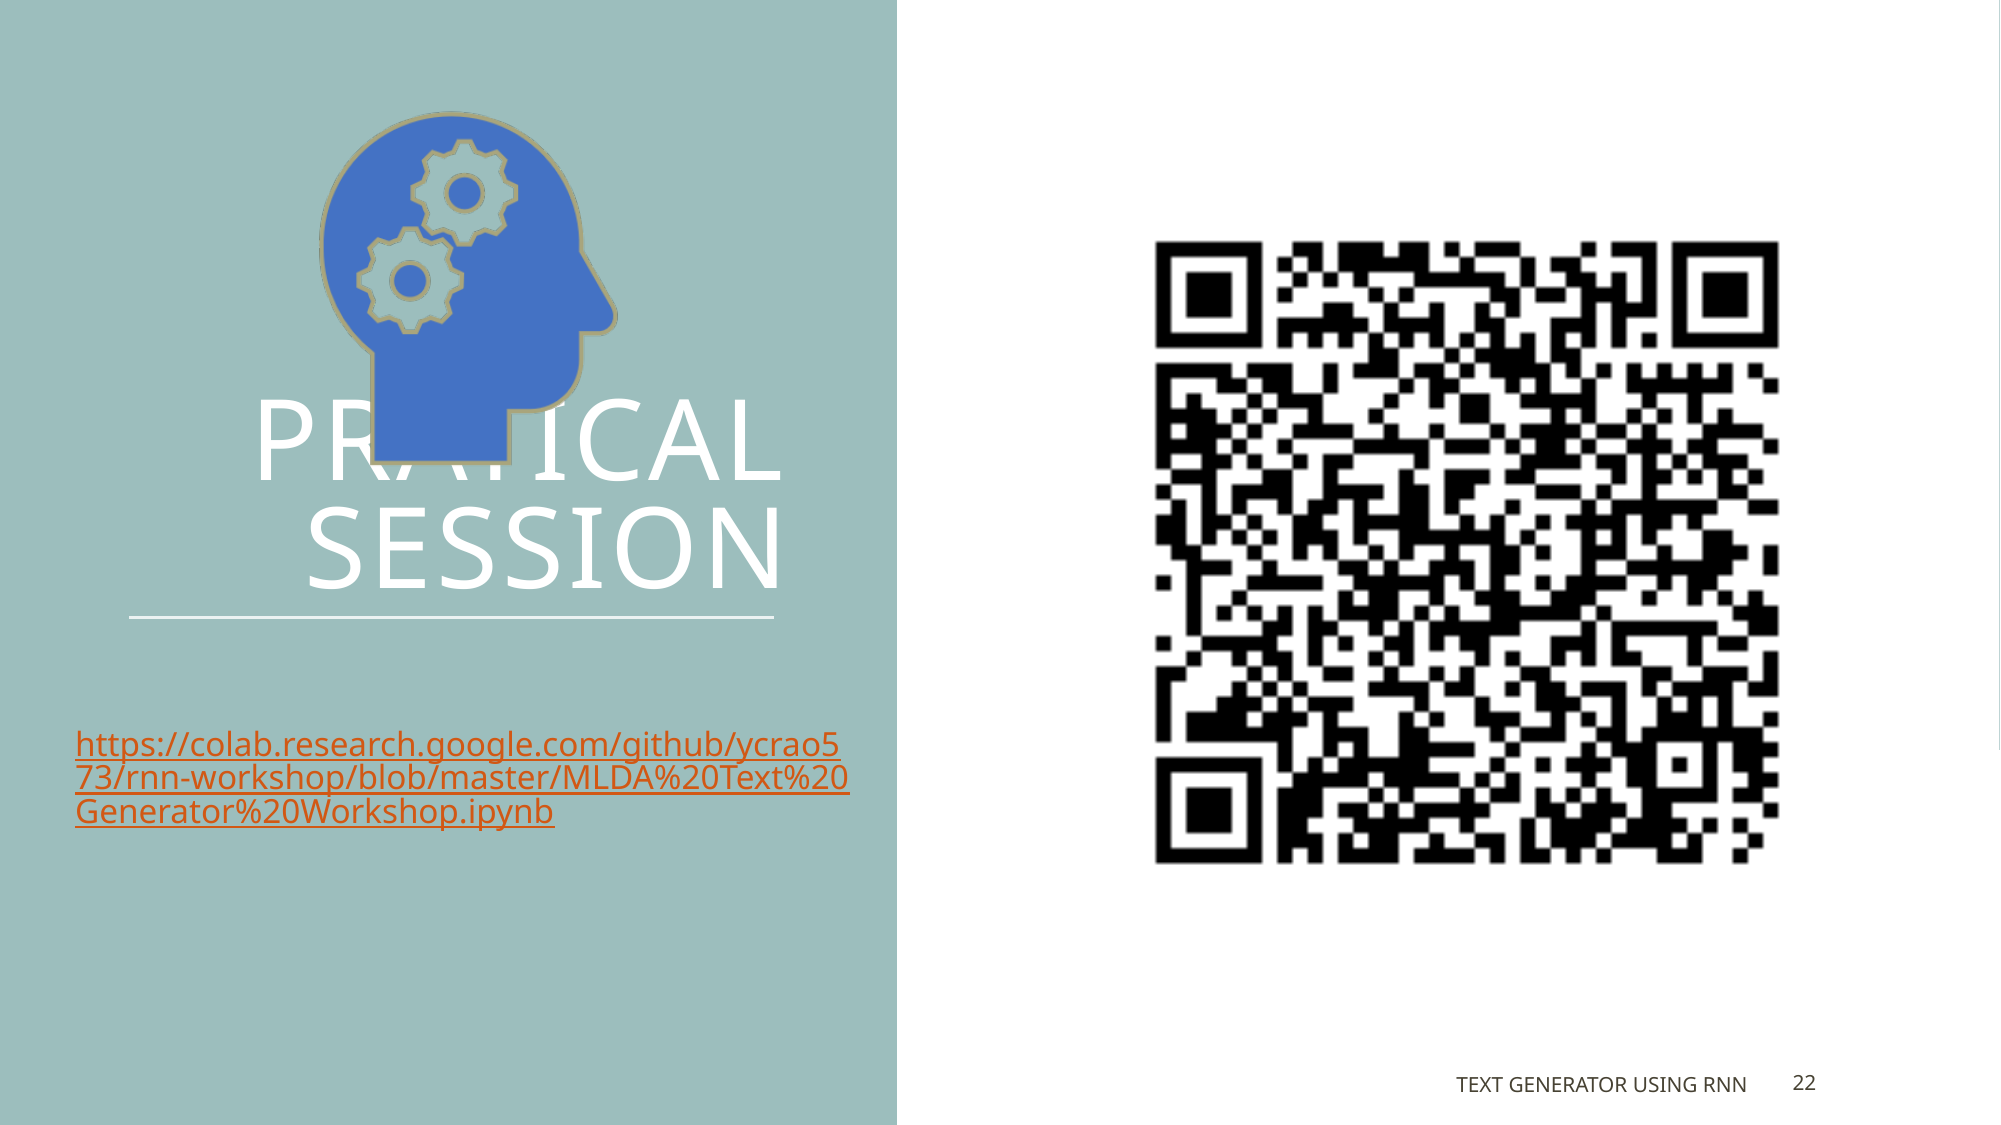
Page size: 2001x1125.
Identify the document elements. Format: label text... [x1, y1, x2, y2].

footer TEXT GENERATOR USING RNN [794, 1061, 1763, 1107]
title PRATICAL SESSION [68, 119, 804, 618]
picture [260, 89, 676, 505]
text_box [898, 0, 2000, 1125]
text_box https://colab.research.google.com/github/ycrao573/rnn-workshop/blob/master/MLDA%20Text%20Generator%20Workshop.ipynb [60, 715, 868, 776]
text_box [0, 0, 898, 1125]
slide_number 22 [1777, 1061, 1938, 1107]
picture [1089, 175, 1848, 934]
